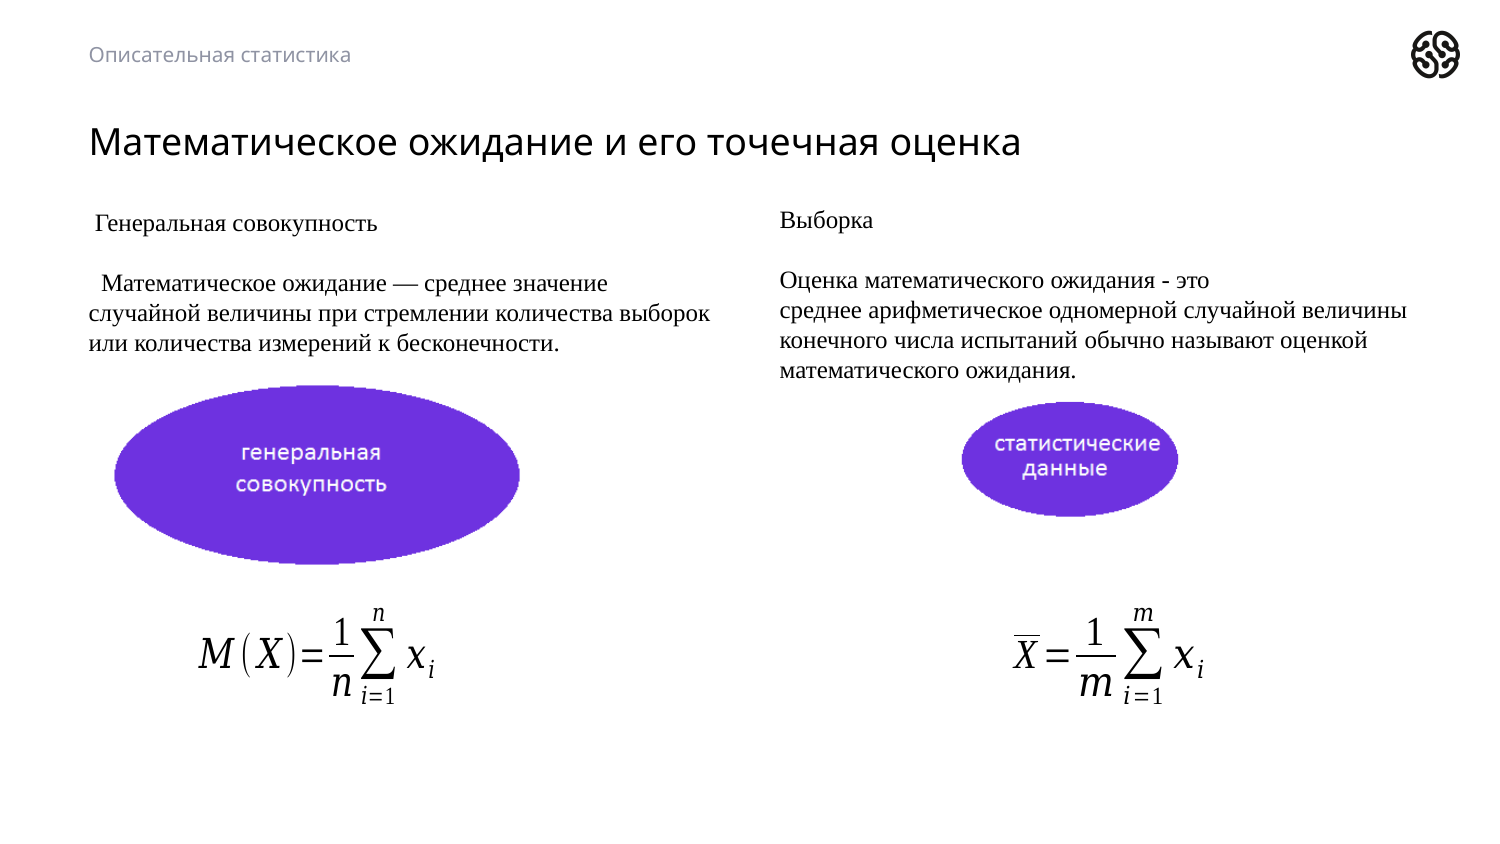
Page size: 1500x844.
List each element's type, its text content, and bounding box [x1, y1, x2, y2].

picture [1411, 30, 1460, 79]
subtitle Выборка Оценка математического ожидания - это среднее арифметическое одномерной случайной величины конечного числа испытаний обычно называют оценкой математического ожидания. [779, 203, 1412, 735]
subtitle Описательная статистика [88, 24, 1066, 84]
picture [936, 389, 1216, 561]
subtitle Генеральная совокупность Математическое ожидание — среднее значение случайной величины при стремлении количества выборок или количества измерений к бесконечности. [88, 206, 721, 739]
title Математическое ожидание и его точечная оценка [88, 118, 1412, 237]
picture [107, 380, 524, 570]
